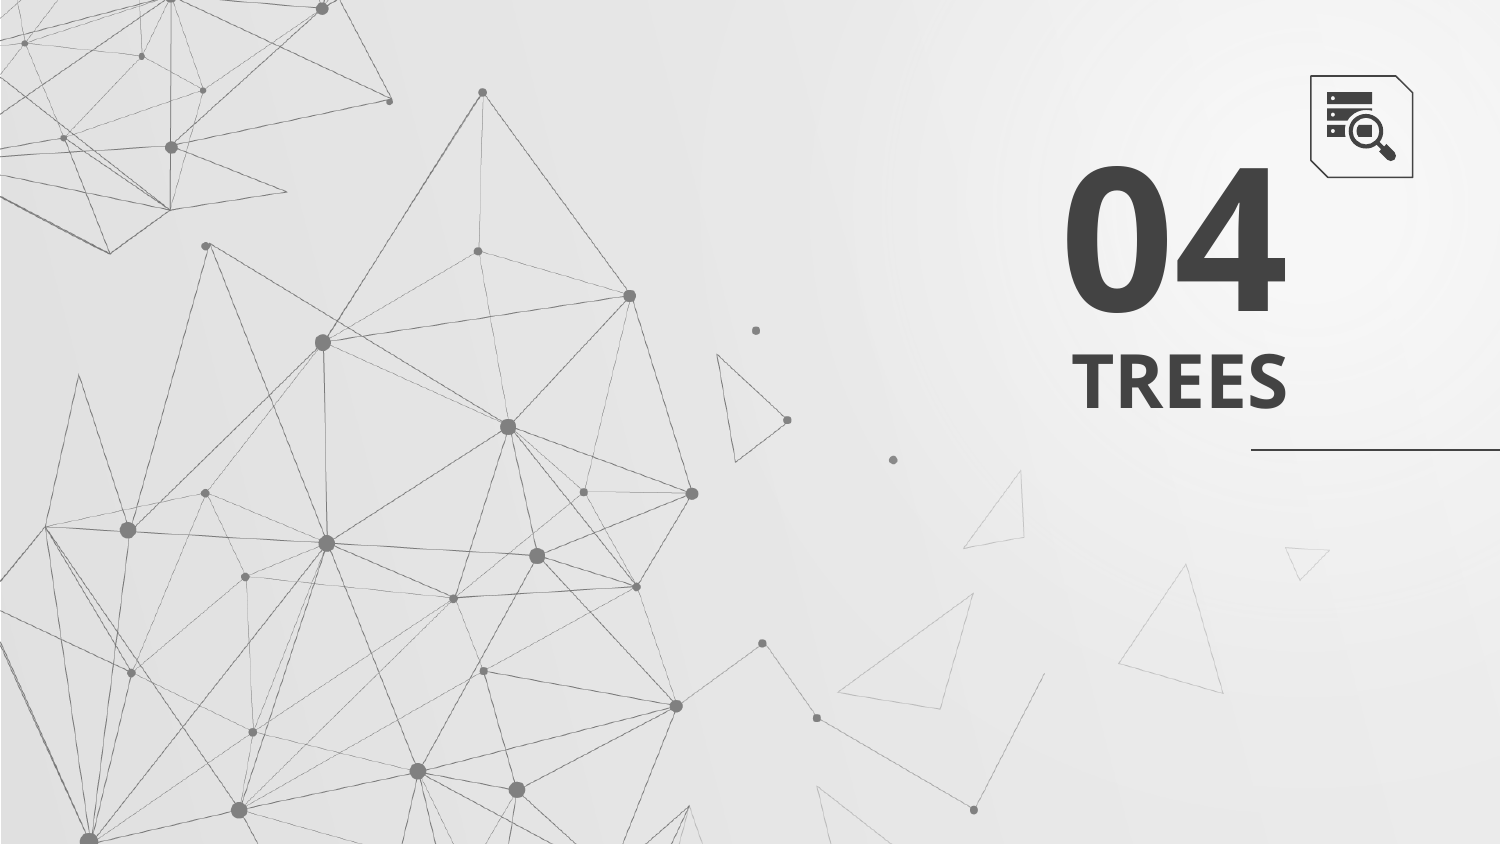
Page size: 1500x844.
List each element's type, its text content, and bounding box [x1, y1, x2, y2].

picture [0, 0, 1500, 844]
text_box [1326, 91, 1397, 162]
title 04 [815, 169, 1305, 294]
text_box [1310, 76, 1413, 178]
title TREES [451, 220, 1305, 537]
